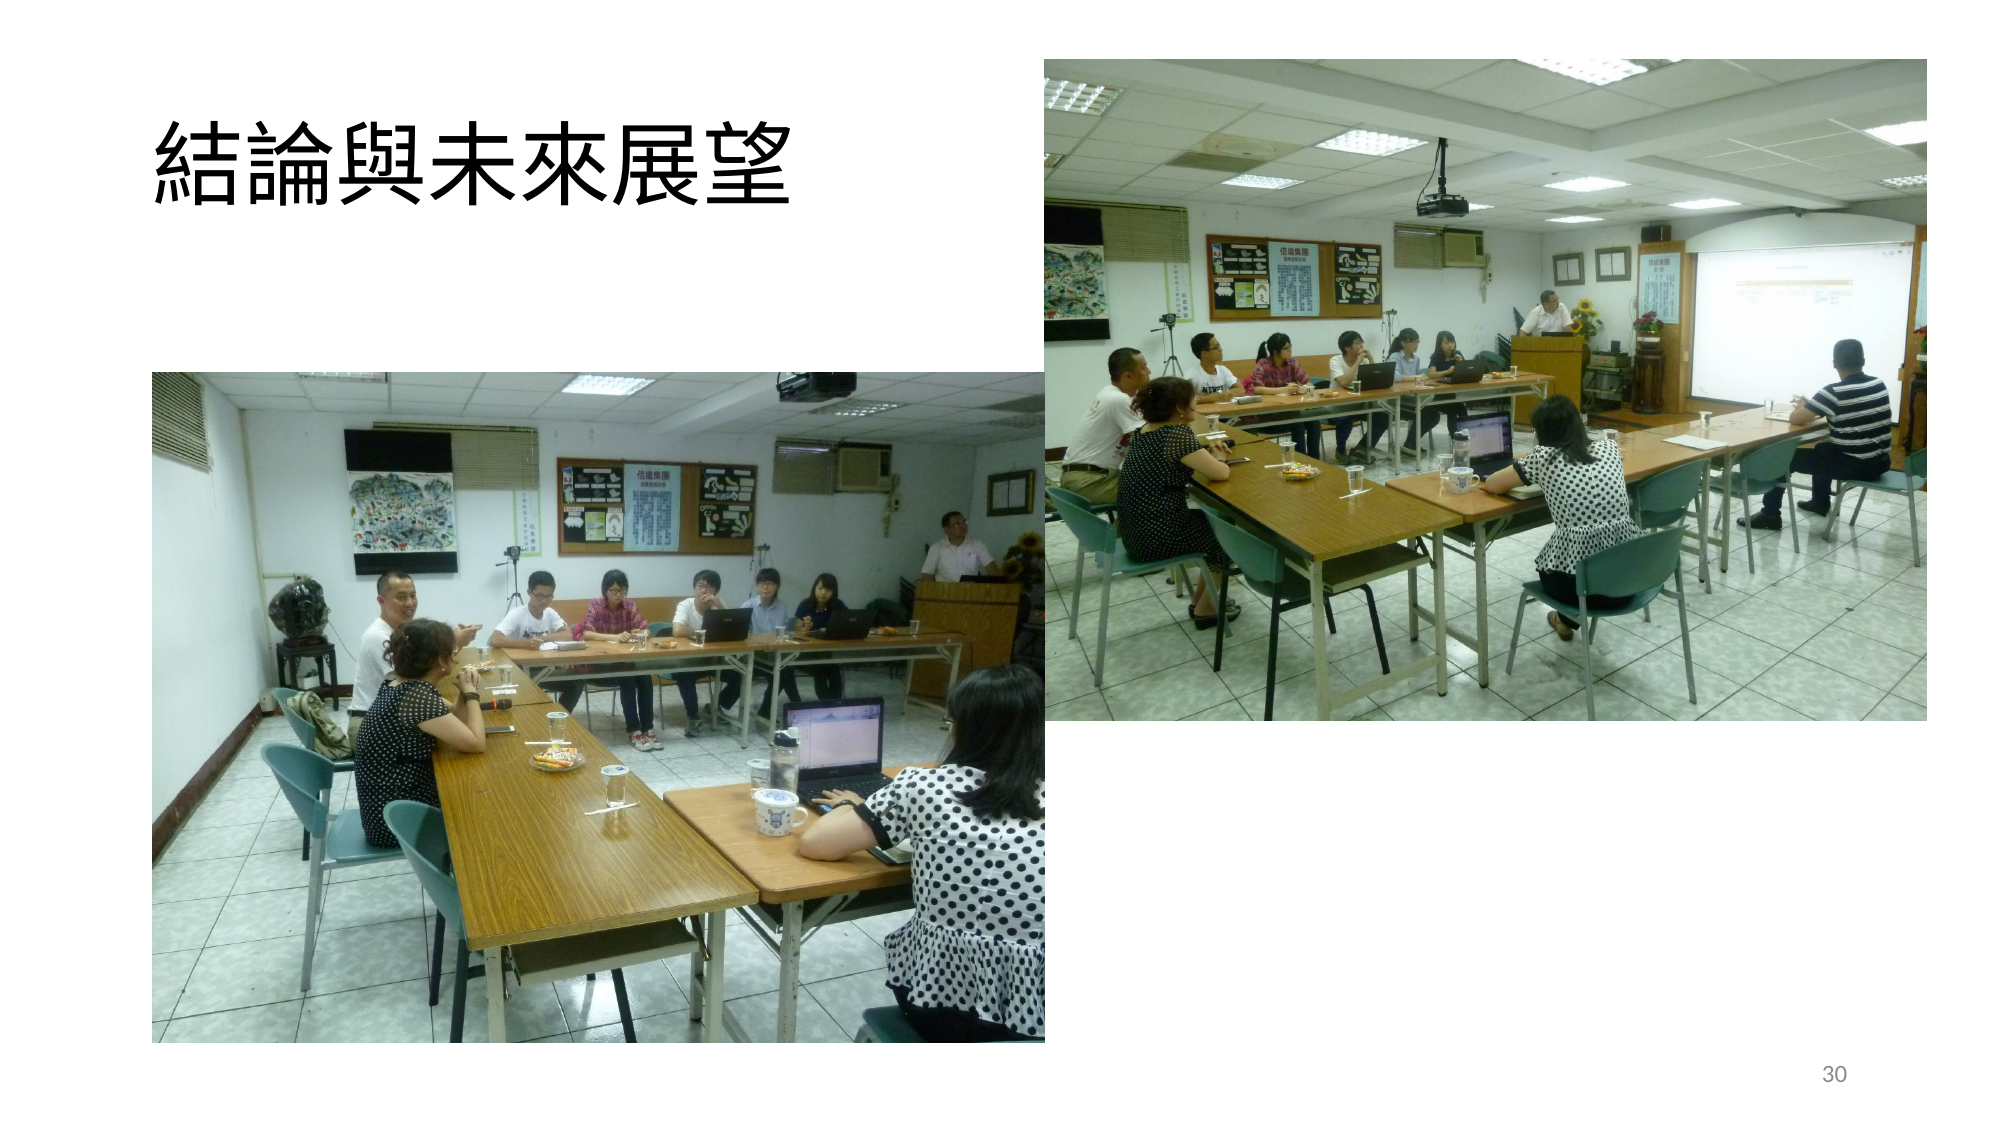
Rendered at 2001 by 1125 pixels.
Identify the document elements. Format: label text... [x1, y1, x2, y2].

slide_number 30 [1412, 1042, 1863, 1103]
picture [151, 59, 1927, 1043]
title 結論與未來展望 [137, 59, 1044, 278]
